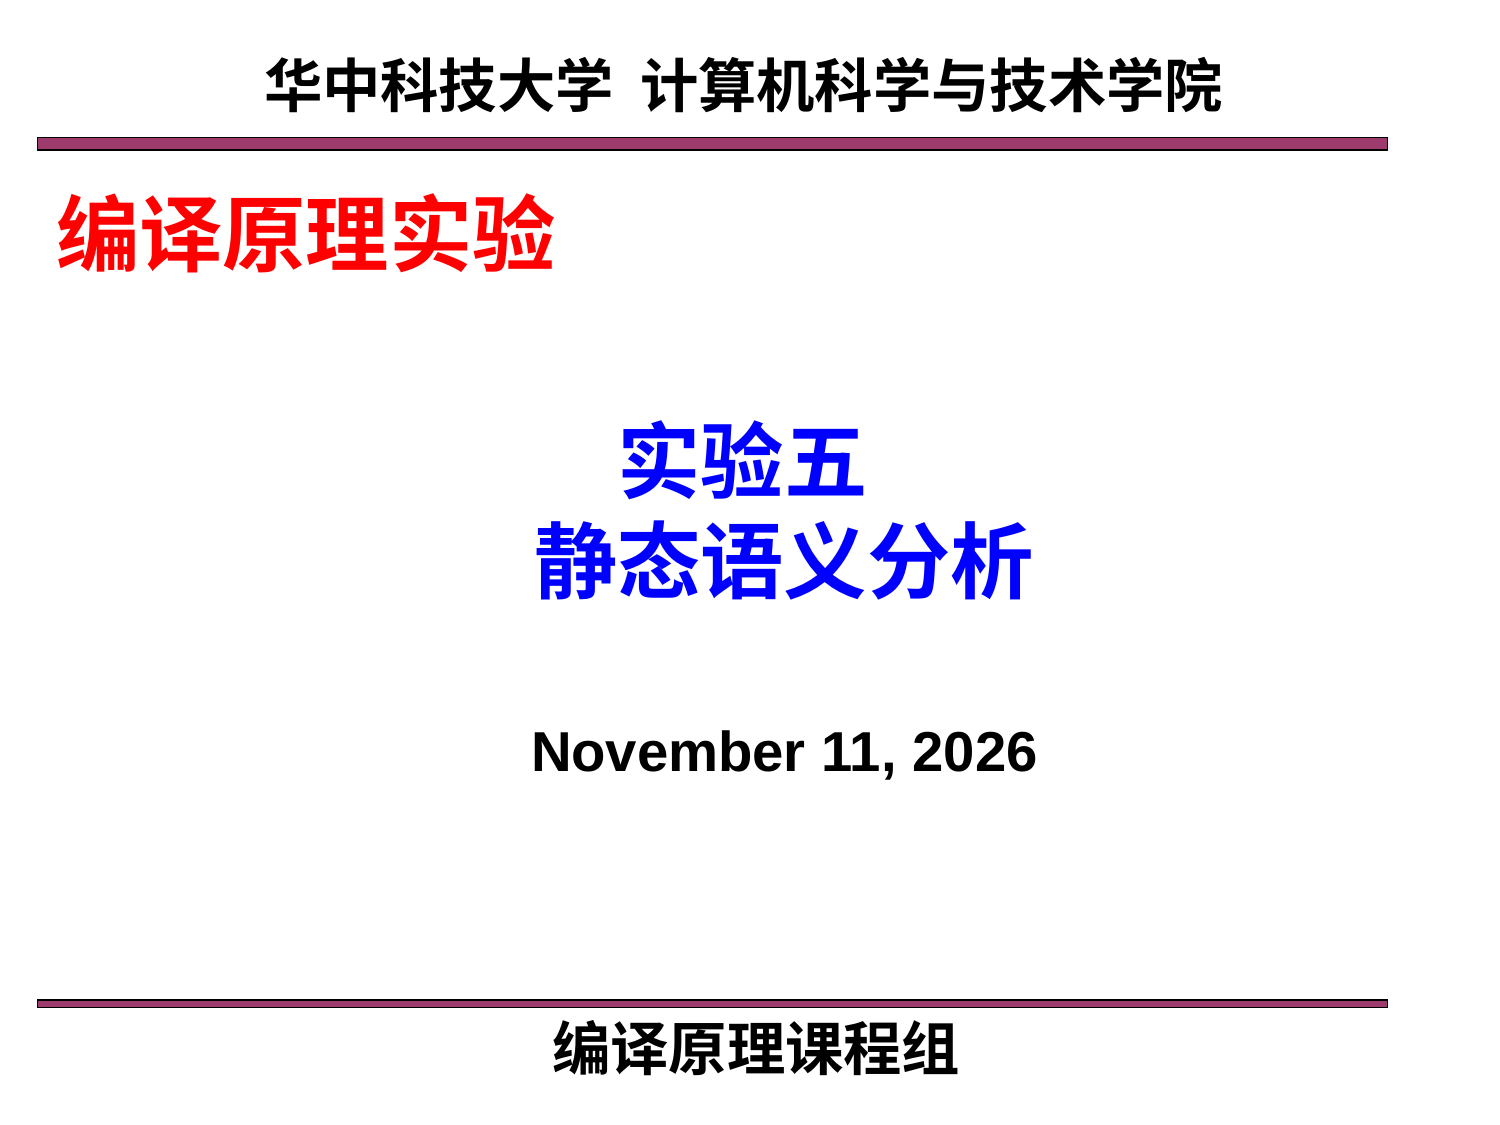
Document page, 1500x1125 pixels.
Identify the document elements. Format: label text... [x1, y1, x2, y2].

text_box 实验五 静态语义分析 [77, 314, 1491, 703]
text_box 编译原理实验 [0, 174, 663, 290]
text_box 华中科技大学 计算机科学与技术学院 [137, 50, 1350, 163]
subtitle 编译原理课程组 [150, 1012, 1363, 1125]
text_box 2021年5月24日星期一 [249, 687, 1319, 790]
